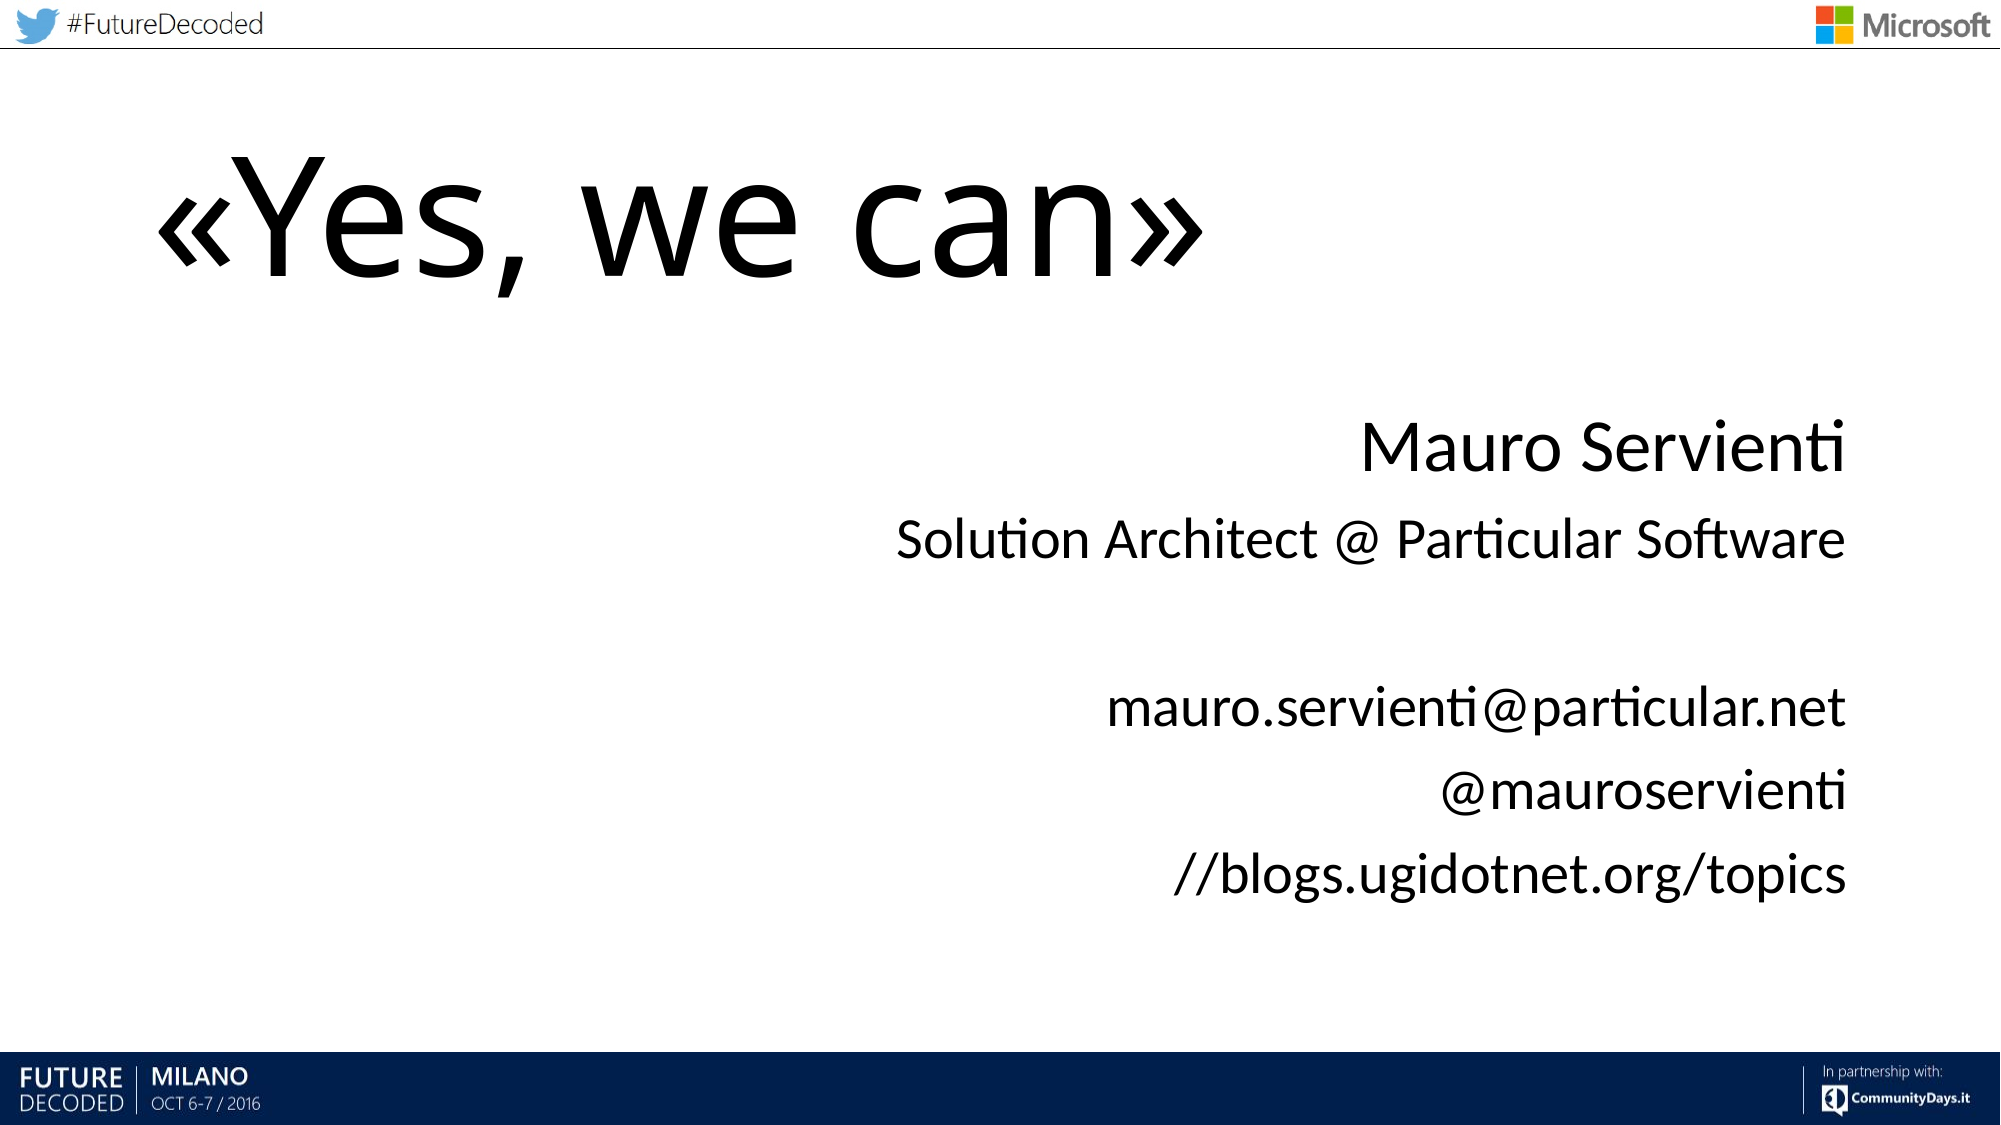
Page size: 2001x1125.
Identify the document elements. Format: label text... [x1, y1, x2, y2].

picture [1812, 0, 2000, 48]
list Mauro Servienti Solution Architect @ Particular Software mauro.servienti@particular.net @mauroservienti //blogs.ugidotnet.org/topics [137, 299, 1863, 1014]
picture [0, 0, 268, 48]
picture [0, 1052, 2000, 1125]
title «Yes, we can» [137, 114, 1863, 299]
